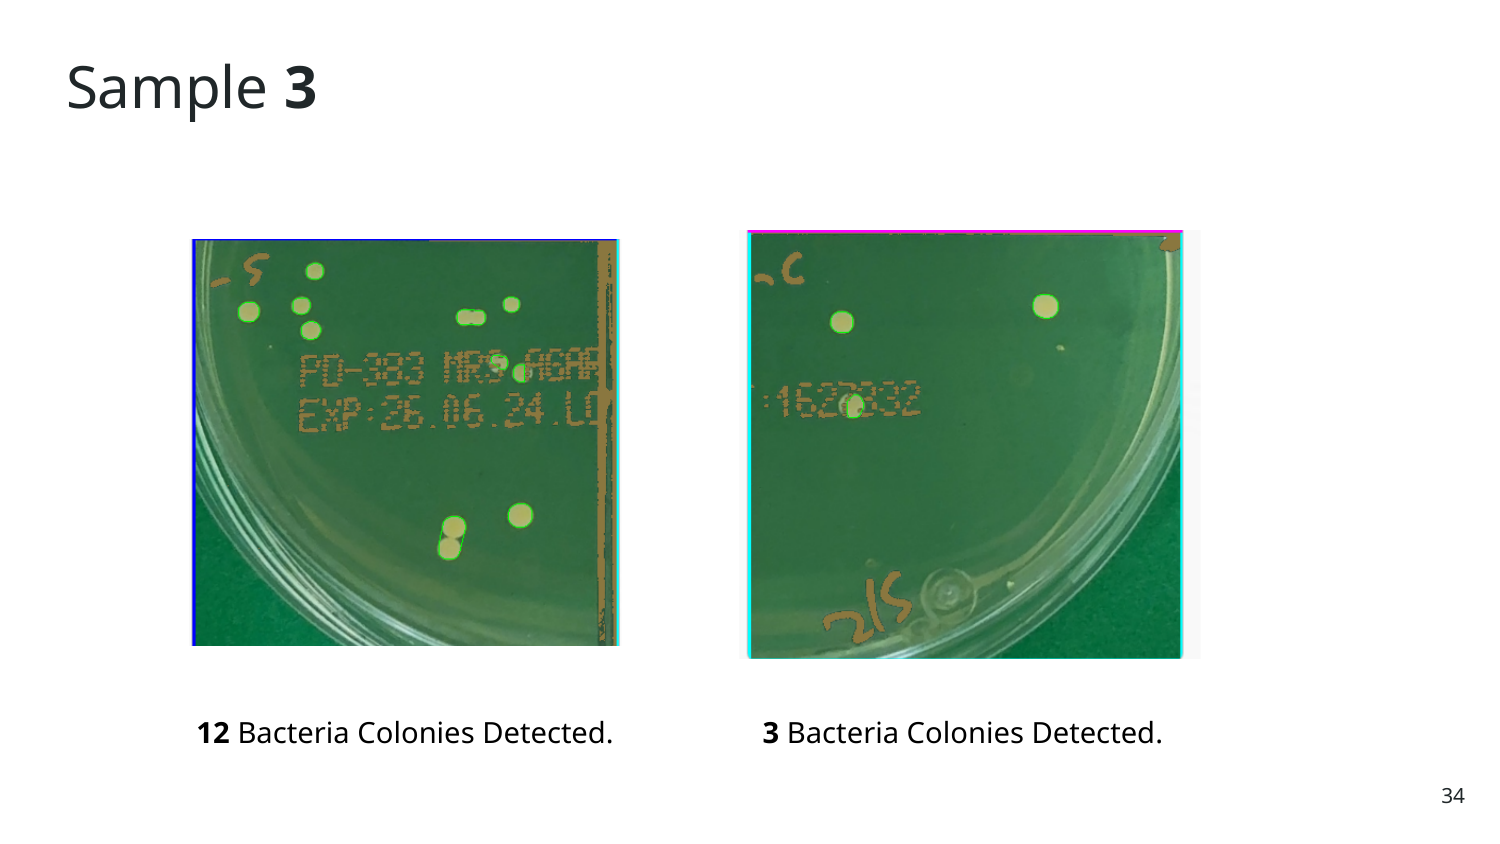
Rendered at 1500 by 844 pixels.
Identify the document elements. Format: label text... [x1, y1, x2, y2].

title Sample 3 [51, 35, 521, 247]
text_box 12 Bacteria Colonies Detected. [167, 699, 643, 765]
slide_number 34 [1389, 764, 1480, 830]
picture [188, 238, 622, 646]
text_box 3 Bacteria Colonies Detected. [725, 699, 1201, 765]
picture [739, 230, 1201, 659]
